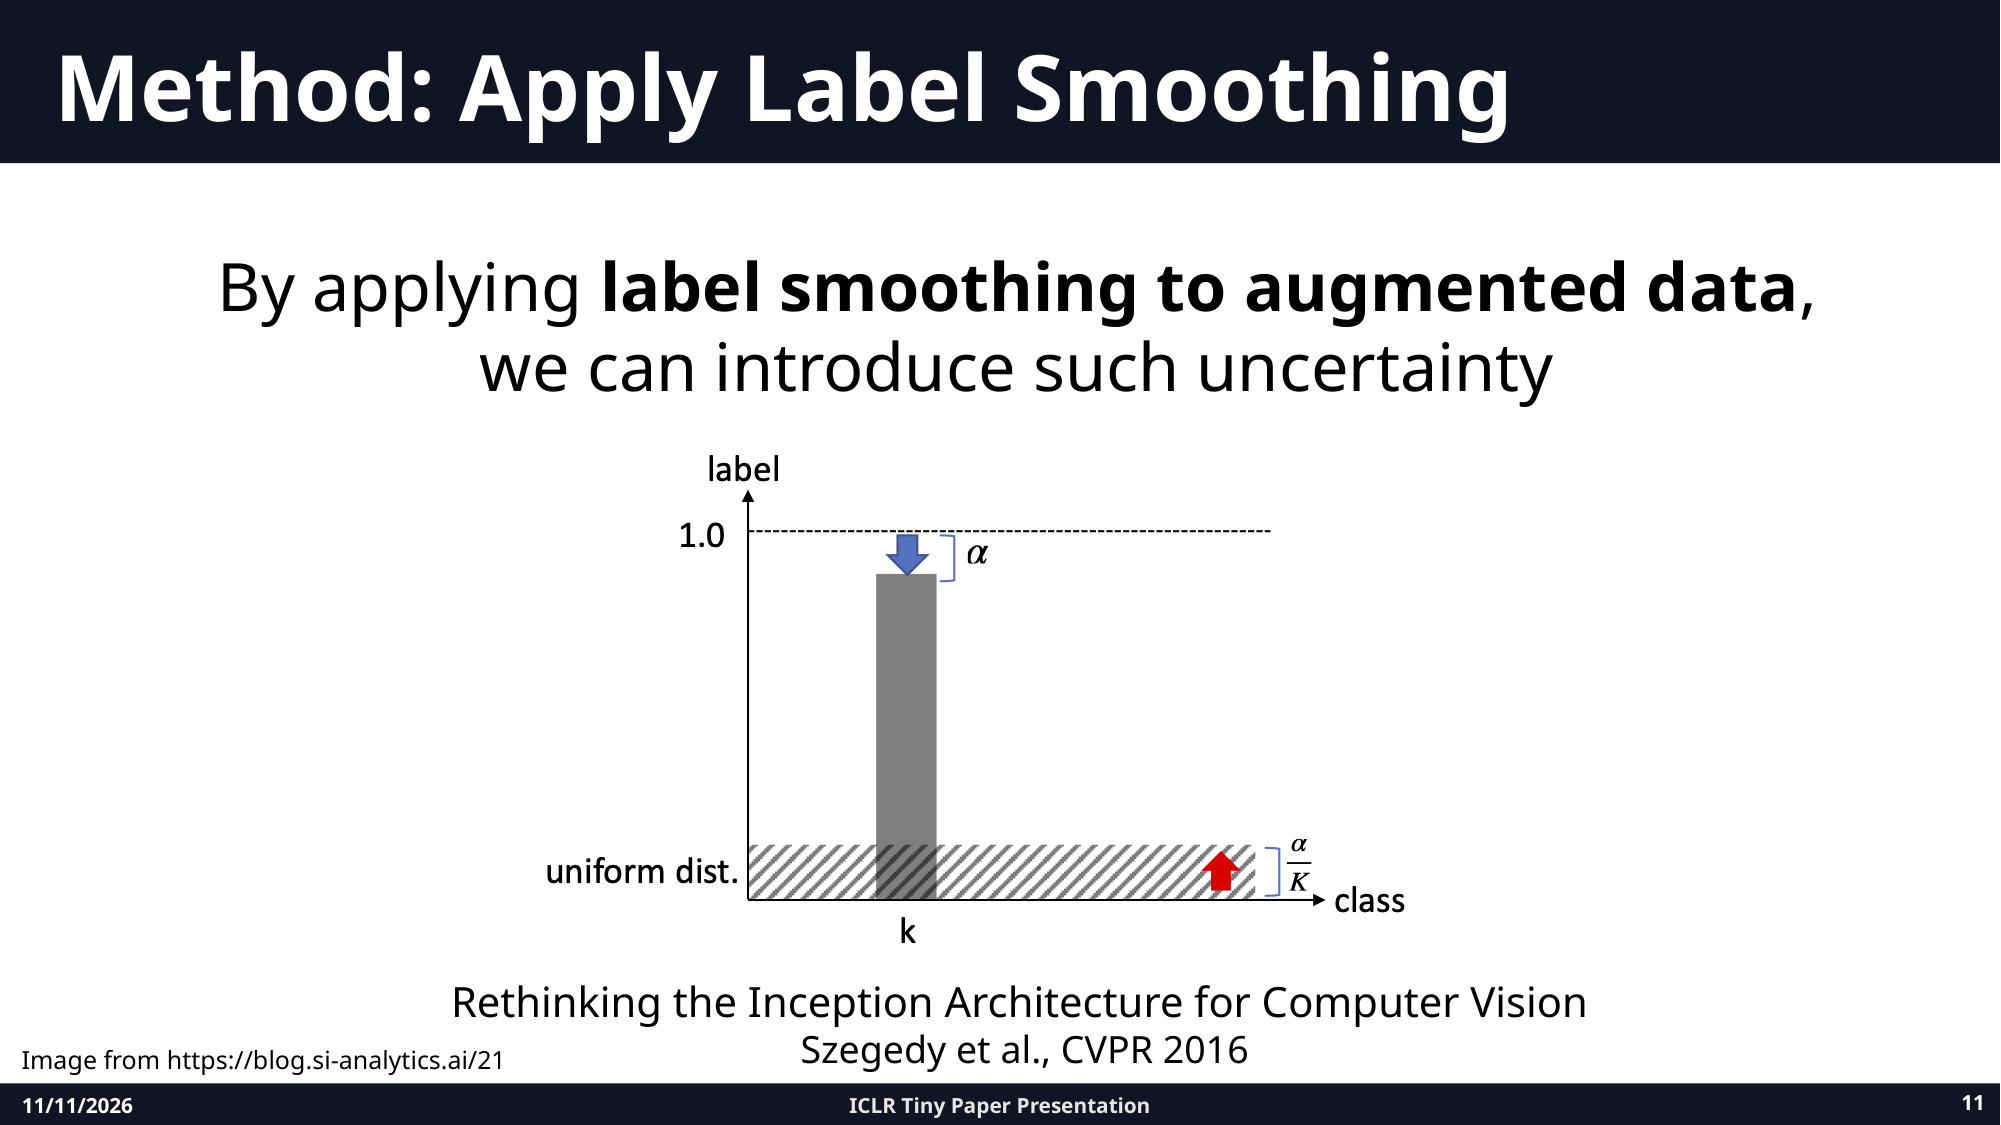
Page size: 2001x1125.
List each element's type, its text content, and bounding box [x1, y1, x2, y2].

text_box Image from https://blog.si-analytics.ai/21 [6, 1037, 1945, 1082]
text_box By applying label smoothing to augmented data, we can introduce such uncertainty [77, 237, 1958, 413]
slide_number 11 [1860, 1073, 2000, 1125]
footer ICLR Tiny Paper Presentation [662, 1082, 1338, 1125]
text_box Rethinking the Inception Architecture for Computer Vision Szegedy et al., CVPR 2016 [72, 968, 1978, 1079]
title Method: Apply Label Smoothing [39, 34, 1945, 149]
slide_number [6, 1082, 173, 1125]
picture [522, 433, 1429, 976]
